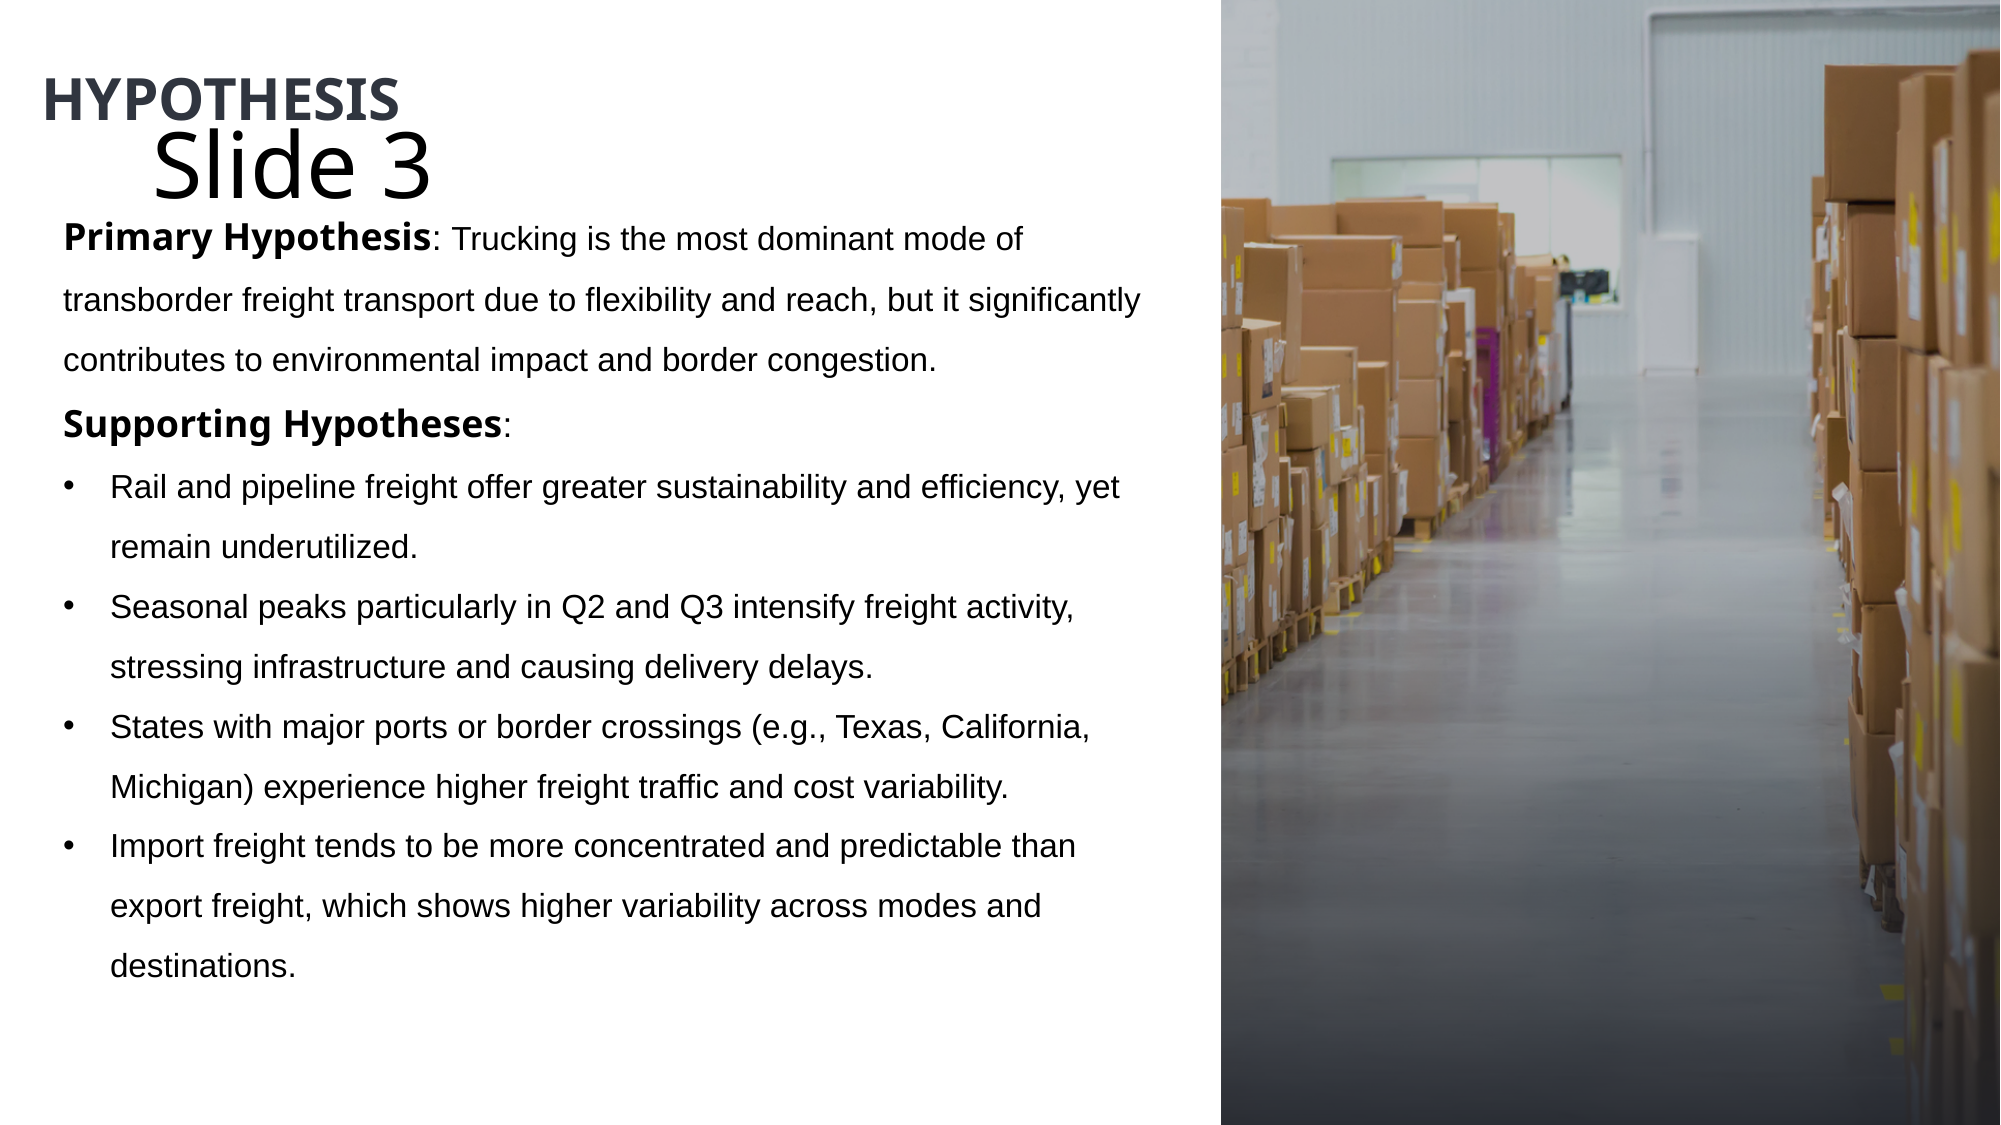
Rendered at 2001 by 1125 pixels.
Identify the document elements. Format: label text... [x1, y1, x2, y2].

picture [1221, 0, 2000, 1125]
text_box HYPOTHESIS [41, 61, 416, 132]
text_box Primary Hypothesis: Trucking is the most dominant mode of transborder freight transport due to flexibility and reach, but it significantly contributes to environmental impact and border congestion. Supporting Hypotheses: Rail and pipeline freight offer greater sustainability and efficiency, yet remain underutilized. Seasonal peaks particularly in Q2 and Q3 intensify freight activity, stressing infrastructure and causing delivery delays. States with major ports or border crossings (e.g., Texas, California, Michigan) experience higher freight traffic and cost variability. Import freight tends to be more concentrated and predictable than export freight, which shows higher variability across modes and destinations. [48, 183, 1169, 992]
title Slide 3 [137, 59, 1220, 278]
